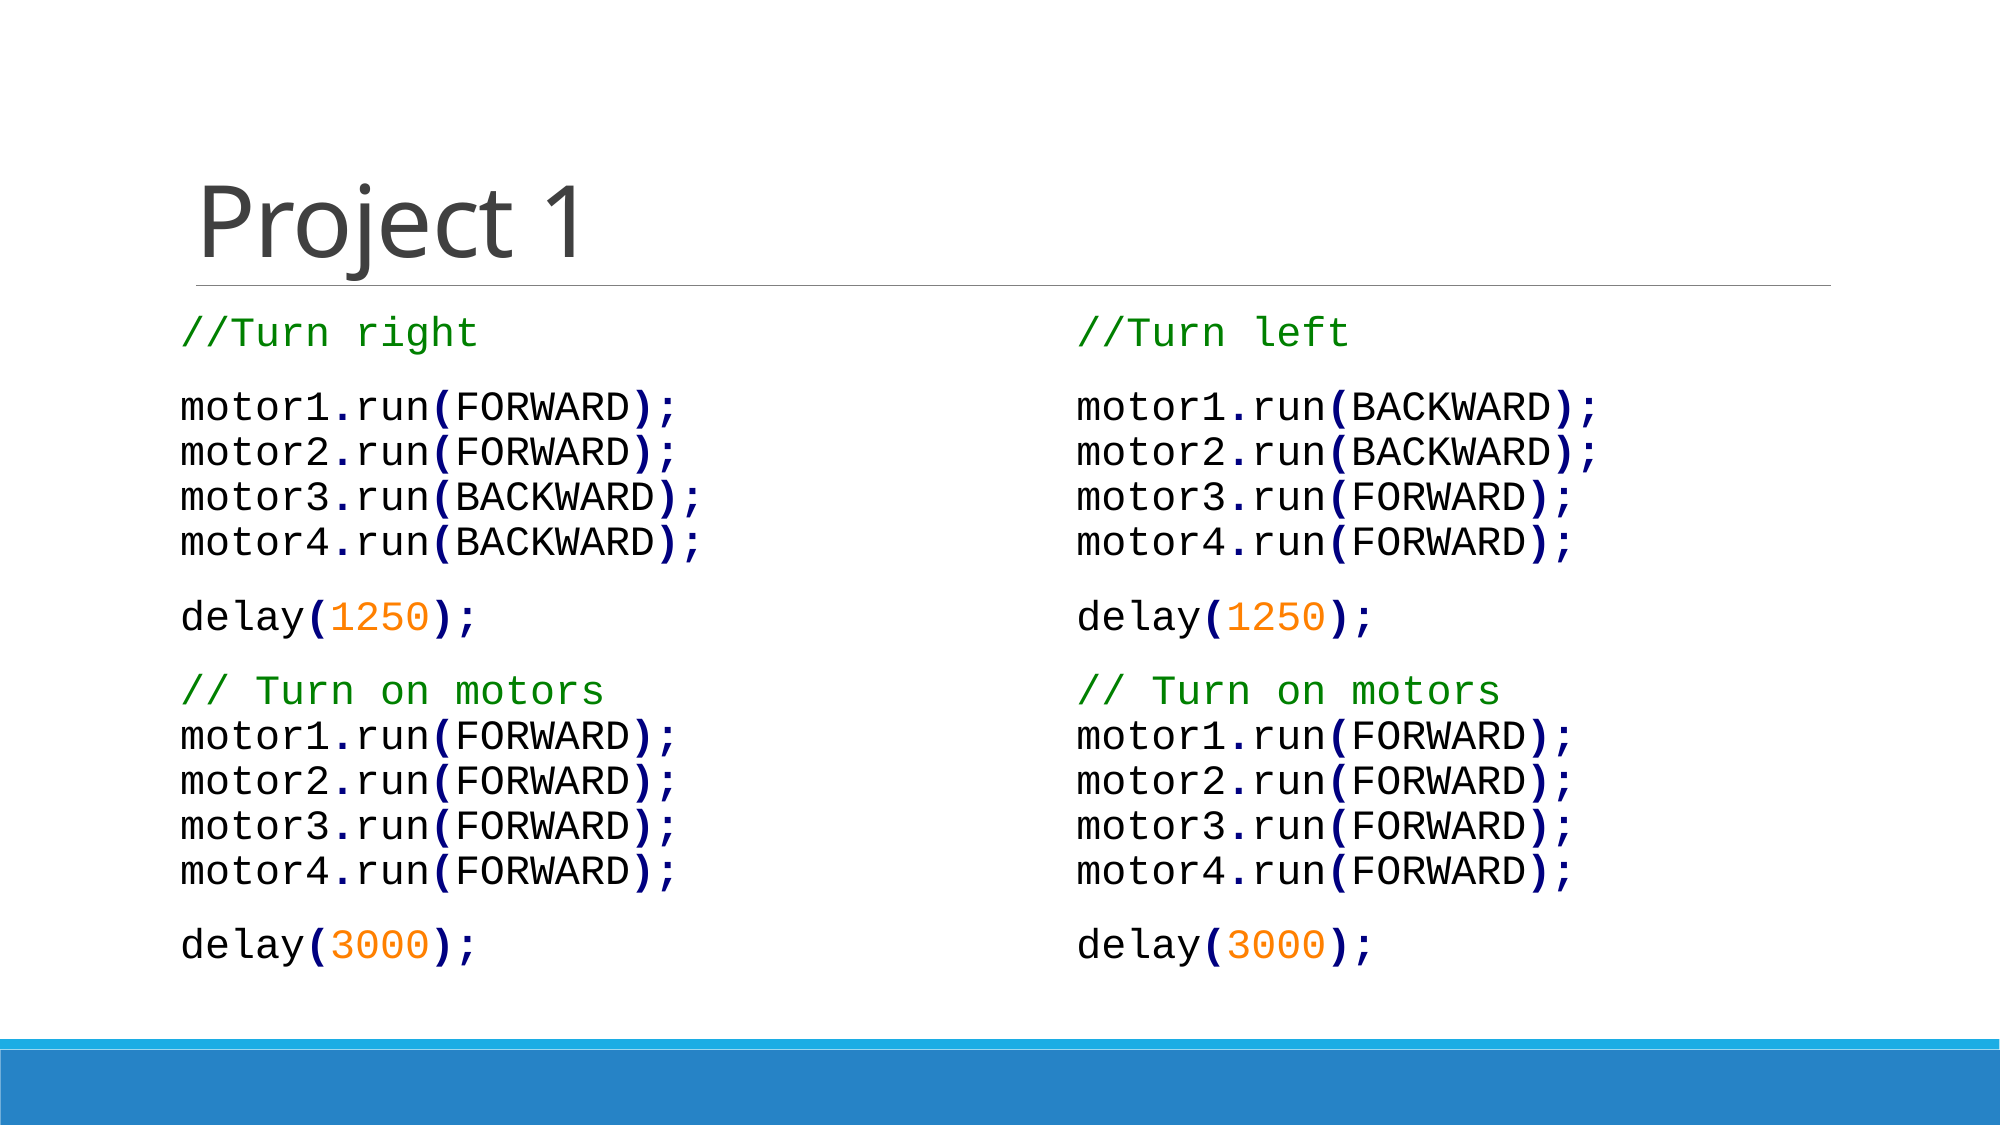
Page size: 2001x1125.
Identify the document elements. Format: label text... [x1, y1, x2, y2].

title Project 1 [180, 47, 1830, 285]
list //Turn right motor1.run(FORWARD); motor2.run(FORWARD); motor3.run(BACKWARD); motor4.run(BACKWARD); delay(1250); // Turn on motors motor1.run(FORWARD); motor2.run(FORWARD); motor3.run(FORWARD); motor4.run(FORWARD); delay(3000); //Turn left motor1.run(BACKWARD); motor2.run(BACKWARD); motor3.run(FORWARD); motor4.run(FORWARD); delay(1250); // Turn on motors motor1.run(FORWARD); motor2.run(FORWARD); motor3.run(FORWARD); motor4.run(FORWARD); delay(3000); [180, 302, 1973, 1045]
